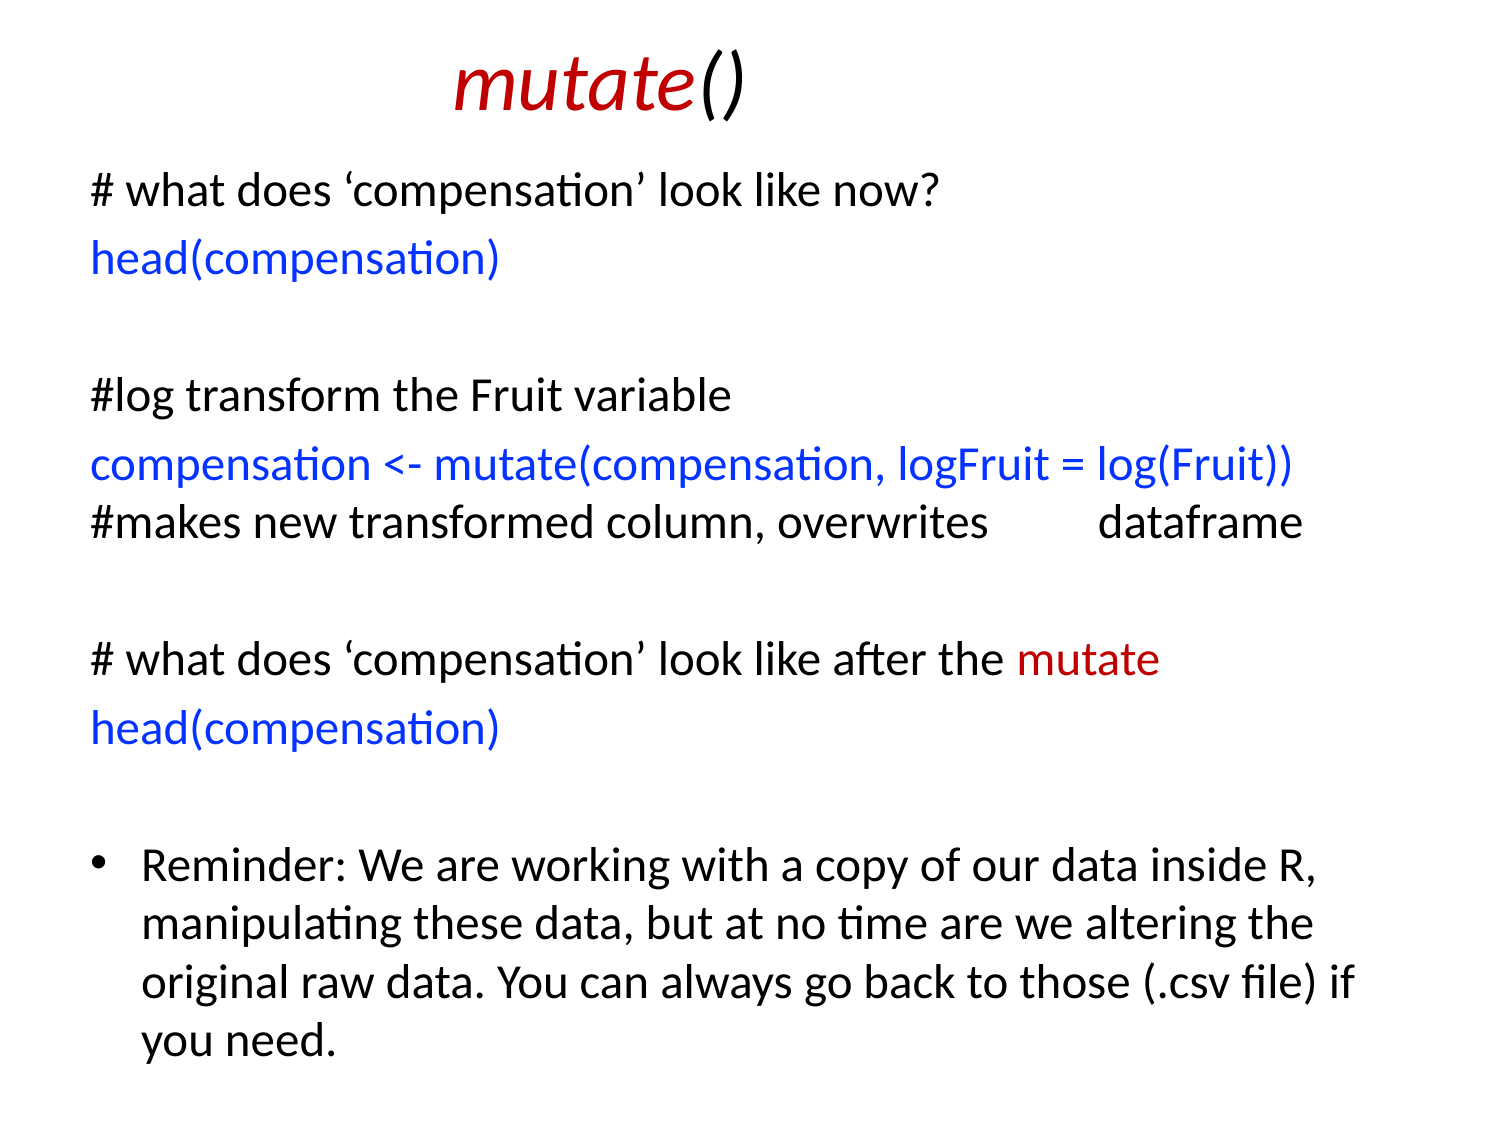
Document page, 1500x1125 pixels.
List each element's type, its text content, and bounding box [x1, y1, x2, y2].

list # what does ‘compensation’ look like now? head(compensation) #log transform the Fruit variable compensation <- mutate(compensation, logFruit = log(Fruit)) #makes new transformed column, overwrites dataframe # what does ‘compensation’ look like after the mutate head(compensation) Reminder: We are working with a copy of our data inside R, manipulating these data, but at no time are we altering the original raw data. You can always go back to those (.csv file) if you need. [75, 149, 1425, 1075]
title mutate() [75, 0, 1125, 149]
